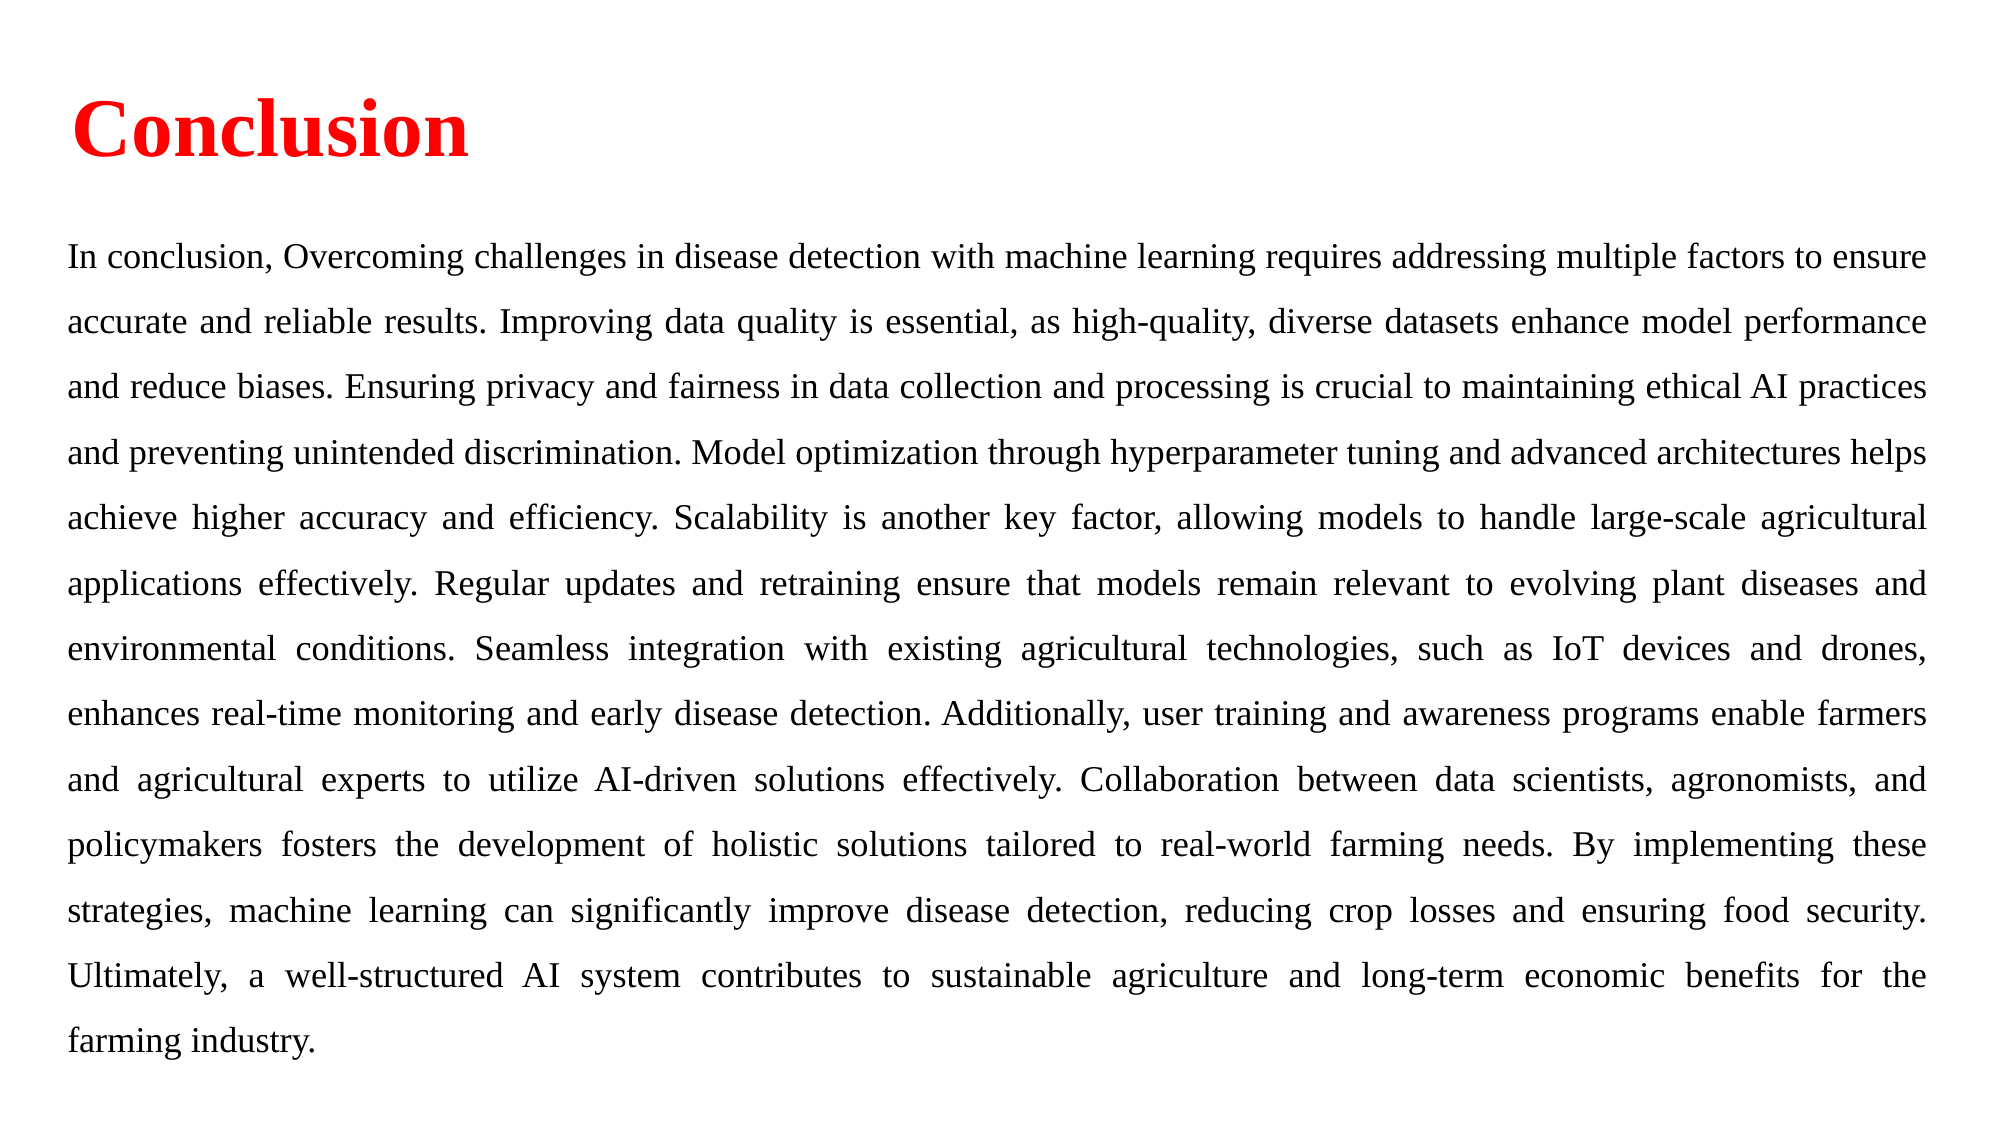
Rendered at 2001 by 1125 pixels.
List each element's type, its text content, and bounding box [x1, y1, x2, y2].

title Conclusion [56, 59, 1947, 199]
list In conclusion, Overcoming challenges in disease detection with machine learning requires addressing multiple factors to ensure accurate and reliable results. Improving data quality is essential, as high-quality, diverse datasets enhance model performance and reduce biases. Ensuring privacy and fairness in data collection and processing is crucial to maintaining ethical AI practices and preventing unintended discrimination. Model optimization through hyperparameter tuning and advanced architectures helps achieve higher accuracy and efficiency. Scalability is another key factor, allowing models to handle large-scale agricultural applications effectively. Regular updates and retraining ensure that models remain relevant to evolving plant diseases and environmental conditions. Seamless integration with existing agricultural technologies, such as IoT devices and drones, enhances real-time monitoring and early disease detection. Additionally, user training and awareness programs enable farmers and agricultural experts to utilize AI-driven solutions effectively. Collaboration between data scientists, agronomists, and policymakers fosters the development of holistic solutions tailored to real-world farming needs. By implementing these strategies, machine learning can significantly improve disease detection, reducing crop losses and ensuring food security. Ultimately, a well-structured AI system contributes to sustainable agriculture and long-term economic benefits for the farming industry. [52, 202, 1943, 1070]
